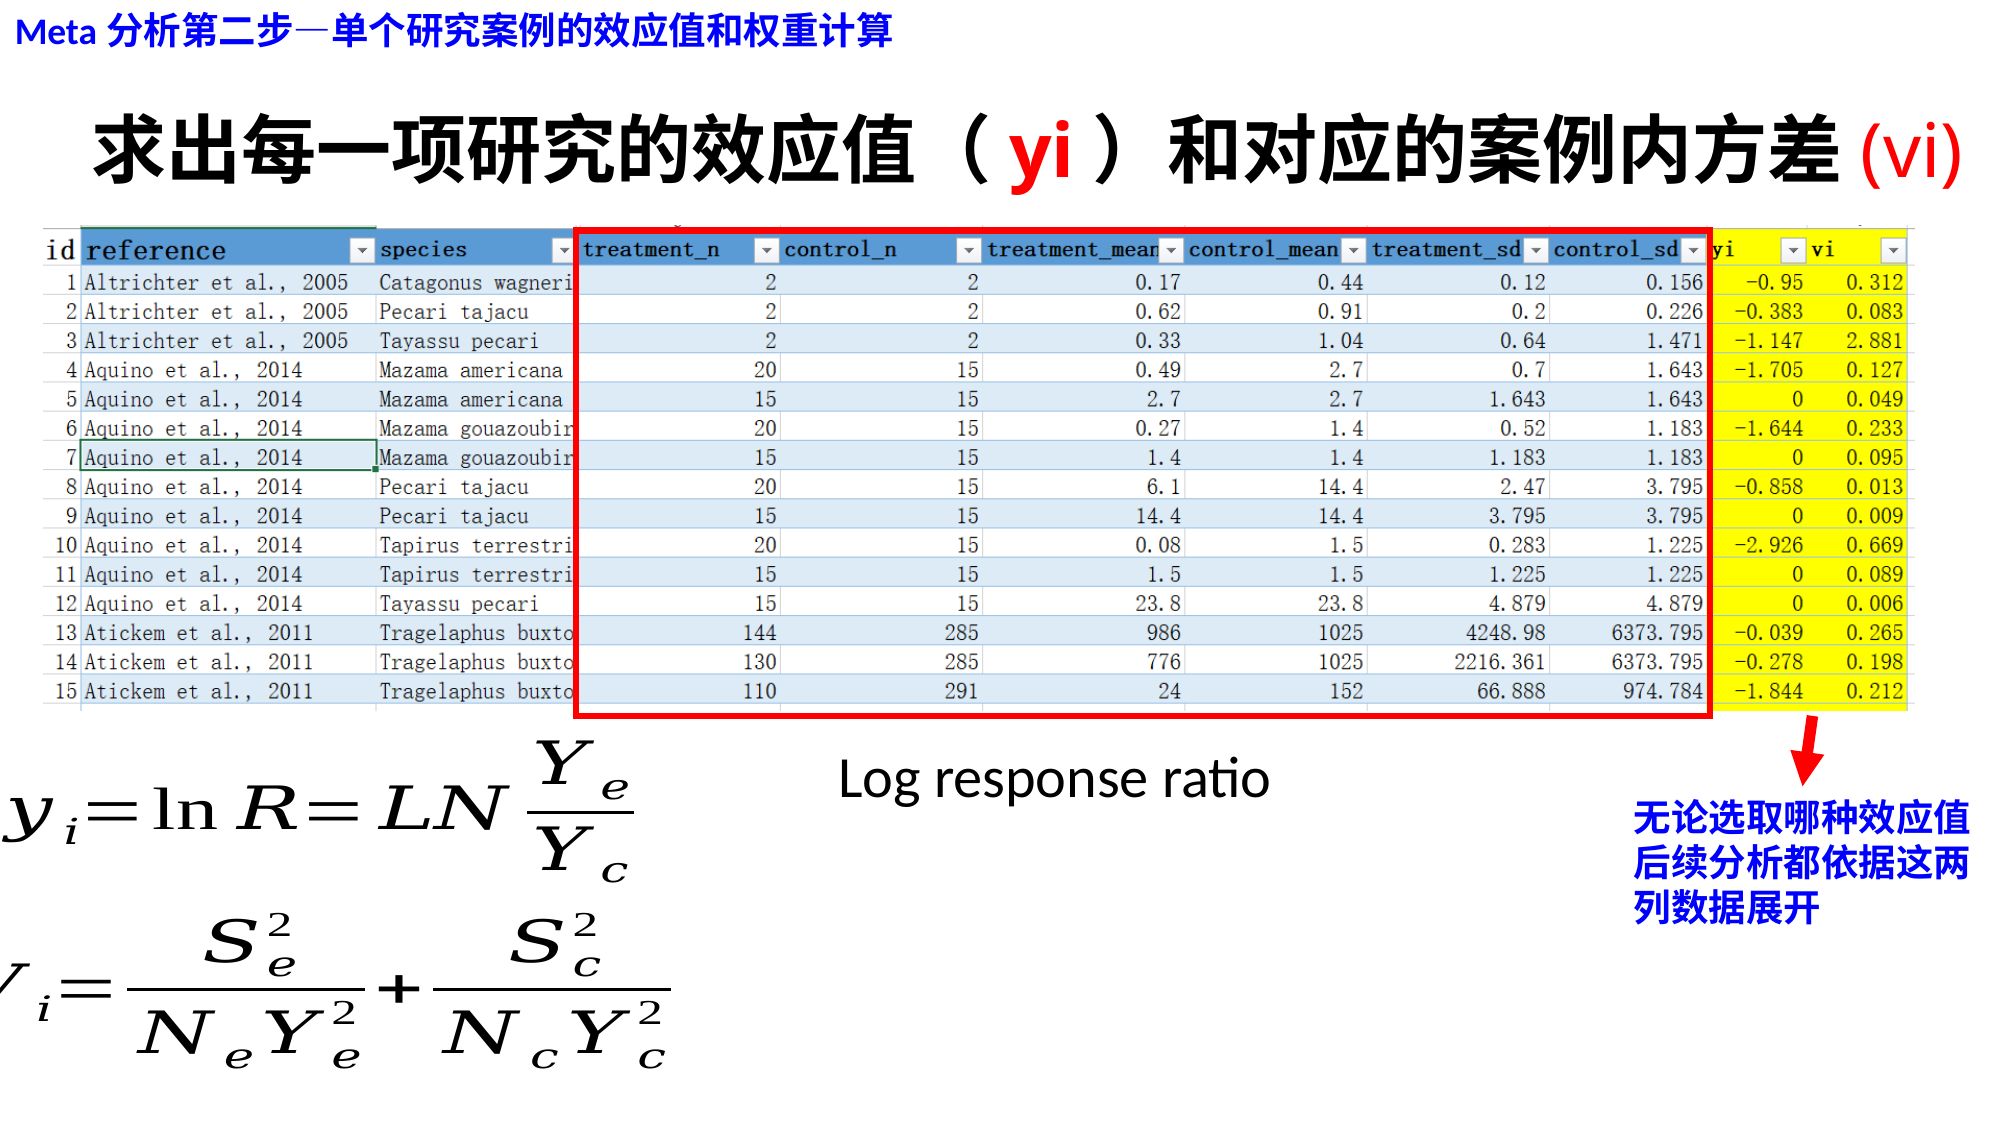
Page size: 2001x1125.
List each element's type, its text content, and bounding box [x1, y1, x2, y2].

text_box 无论选取哪种效应值 后续分析都依据这两 列数据展开 [1618, 786, 1987, 936]
text_box [575, 711, 1711, 717]
picture [43, 225, 1915, 711]
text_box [1802, 715, 1813, 787]
text_box Meta分析第二步—单个研究案例的效应值和权重计算 [0, 0, 1000, 60]
title 求出每一项研究的效应值（yi）和对应的案例内方差(vi) [0, 138, 2000, 248]
text_box Log response ratio [823, 731, 1307, 817]
